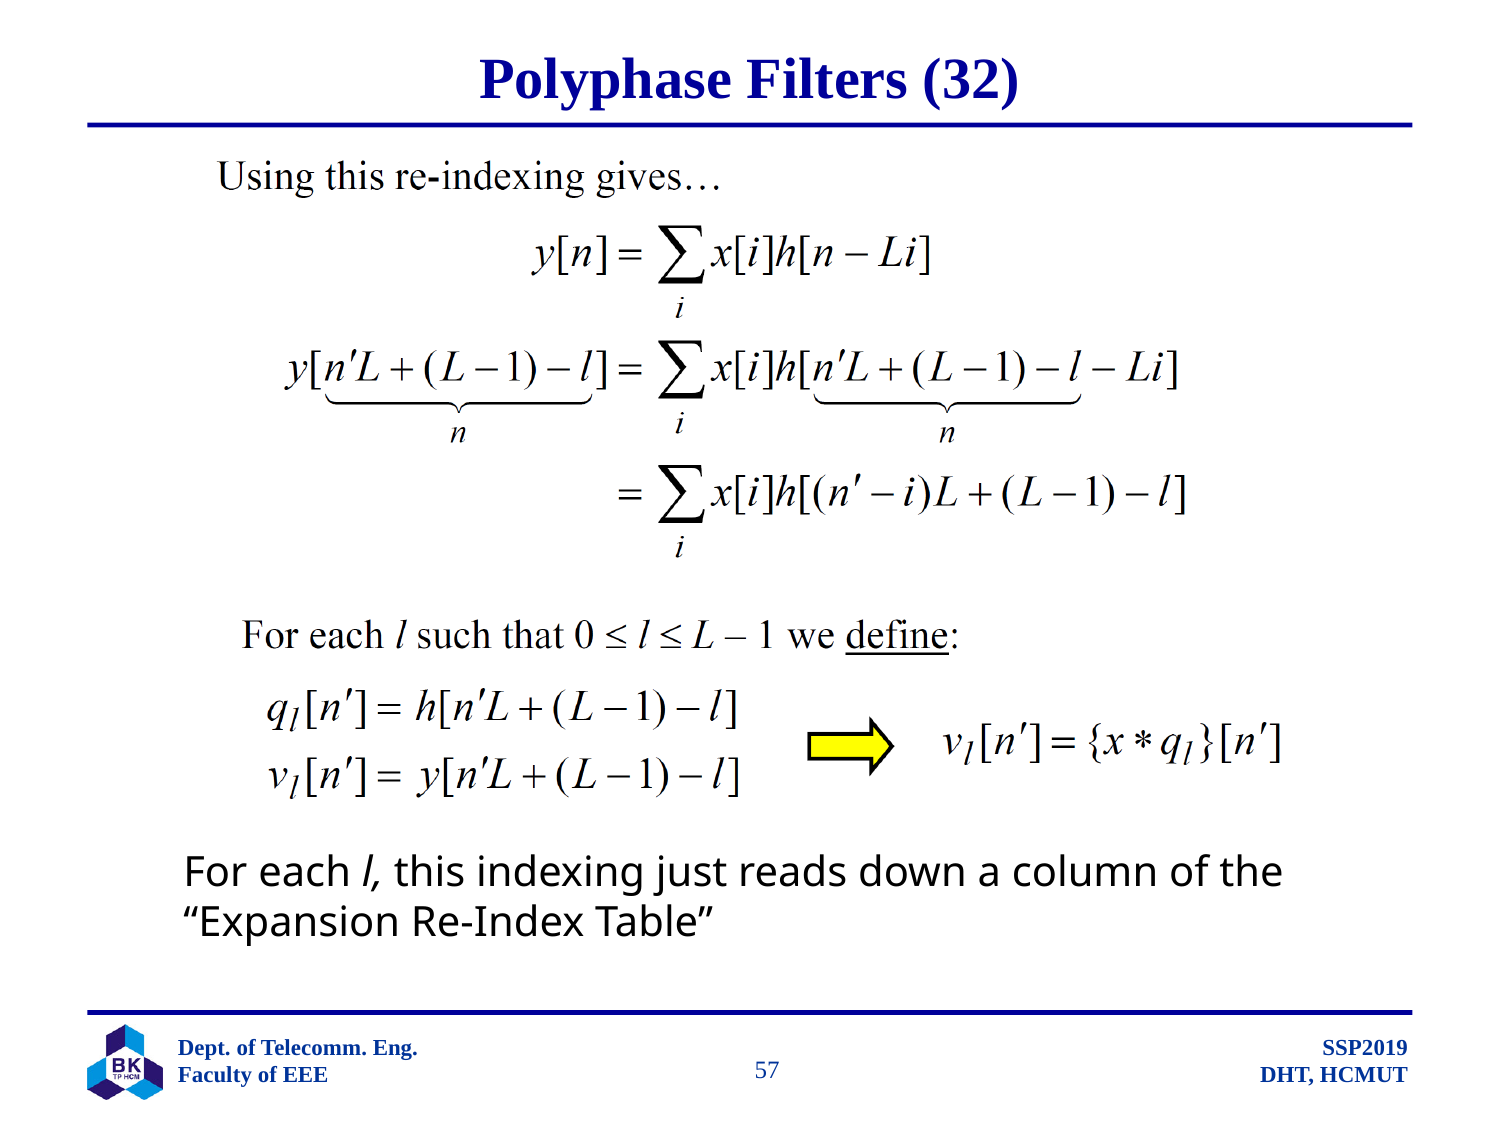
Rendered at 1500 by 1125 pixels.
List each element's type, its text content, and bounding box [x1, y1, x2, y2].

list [199, 149, 1288, 810]
slide_number 57 [424, 1037, 976, 1101]
text_box For each l, this indexing just reads down a column of the “Expansion Re-Index Table” [168, 837, 1310, 953]
picture [87, 1024, 163, 1100]
title Polyphase Filters (32) [0, 37, 1500, 113]
